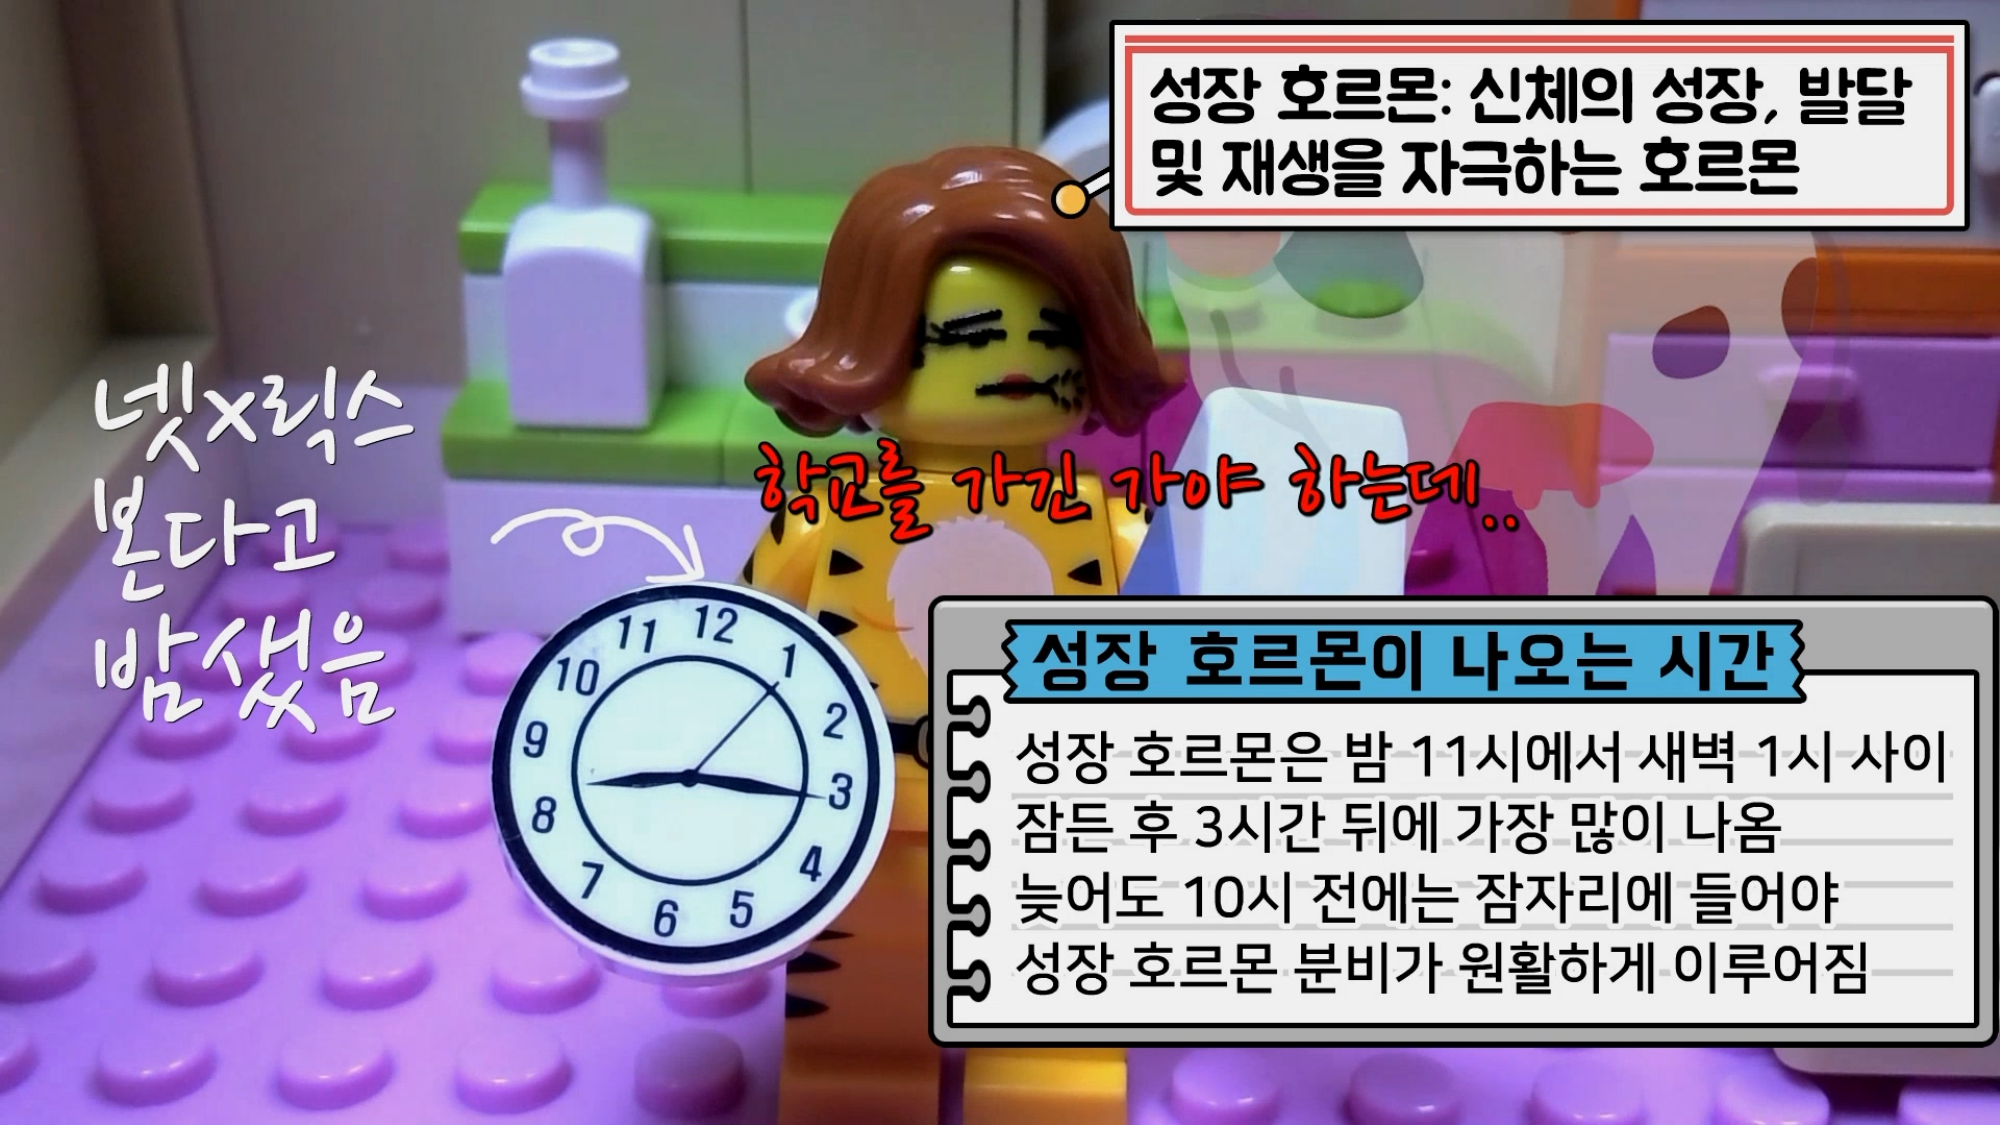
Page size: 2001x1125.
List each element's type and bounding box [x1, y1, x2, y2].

list [0, 0, 2000, 1125]
